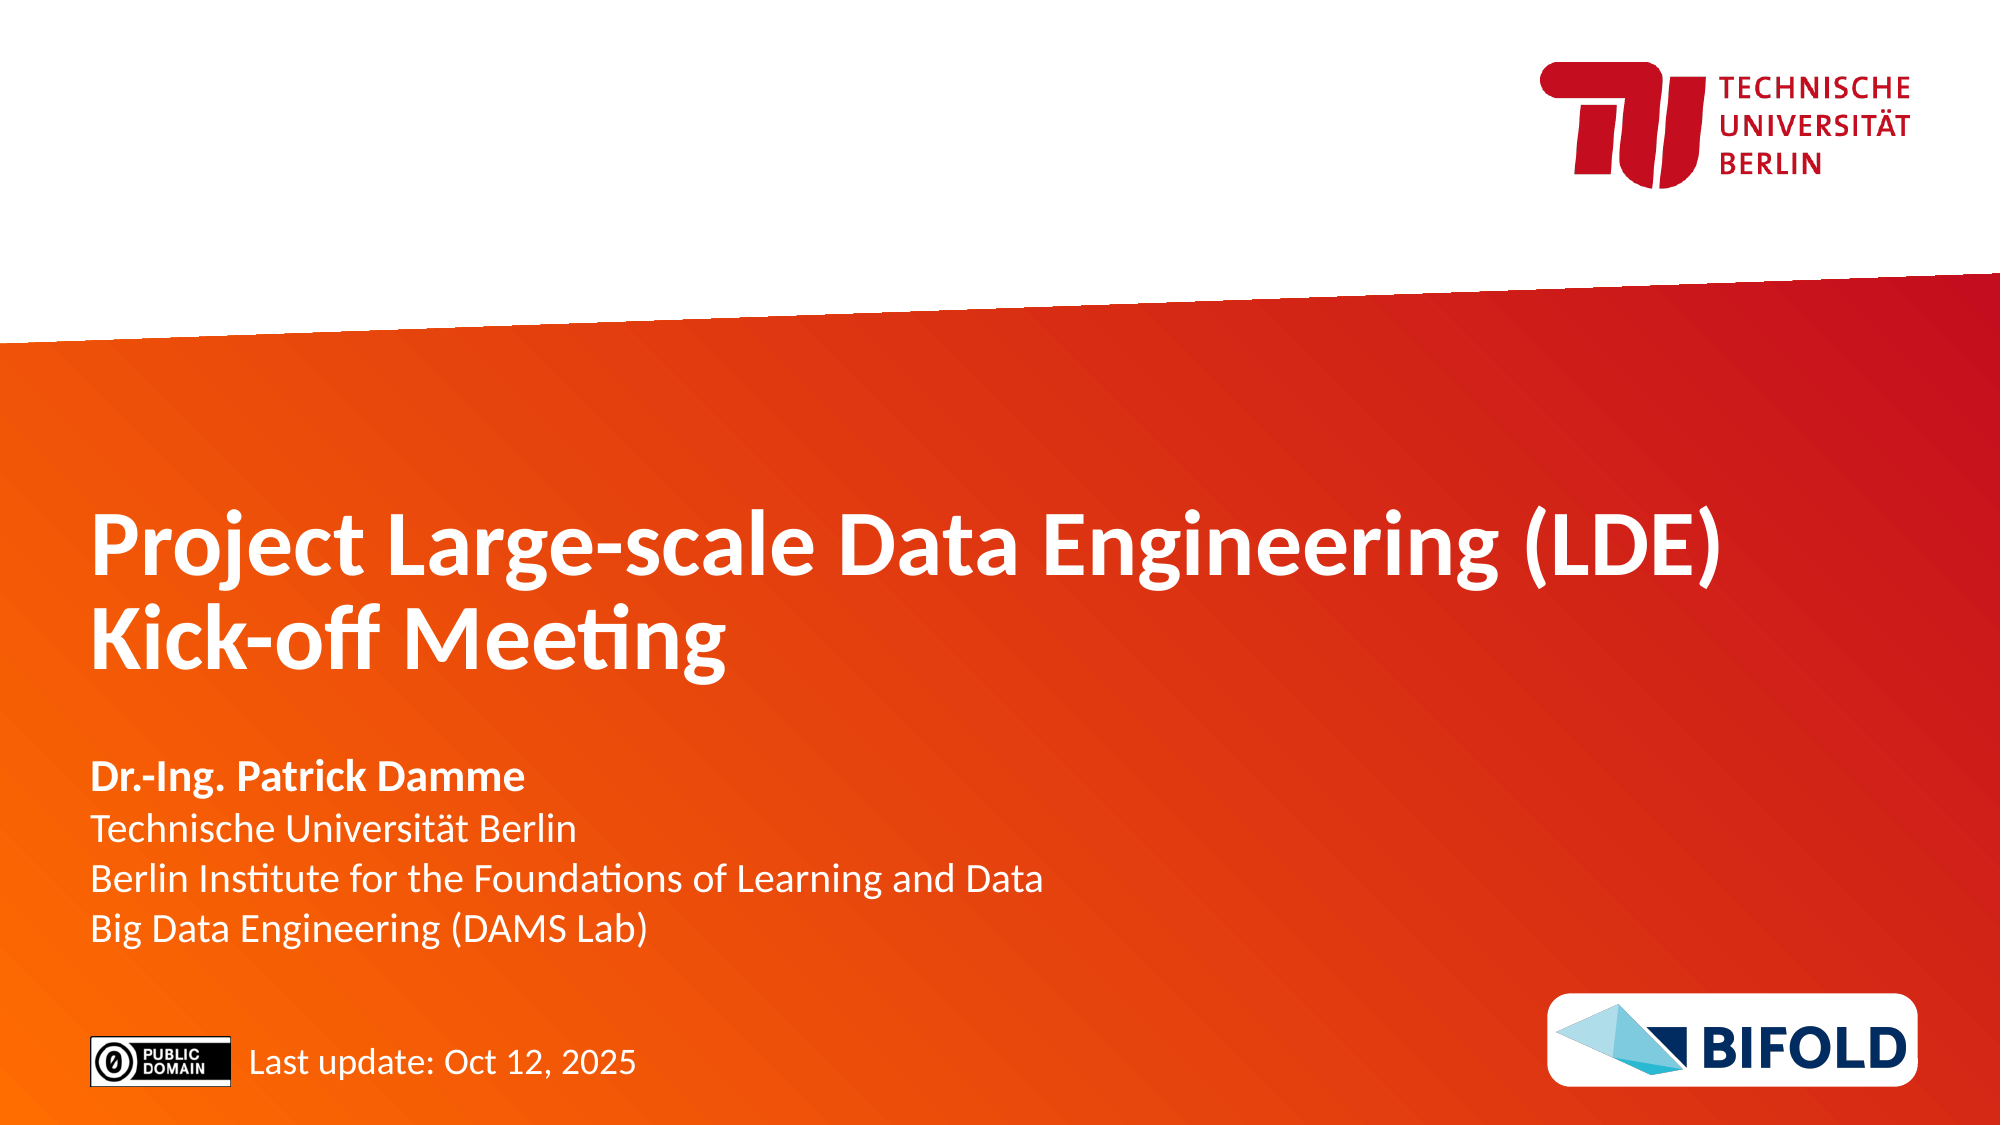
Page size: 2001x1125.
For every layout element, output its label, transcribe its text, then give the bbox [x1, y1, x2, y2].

picture [90, 1036, 231, 1087]
picture [1540, 62, 1910, 189]
text_box Project Large-scale Data Engineering (LDE) Kick-off Meeting [90, 500, 1981, 689]
text_box Last update: Oct 12, 2025 [249, 1029, 785, 1090]
picture [1556, 1004, 1906, 1075]
text_box Dr.-Ing. Patrick Damme Technische Universität Berlin Berlin Institute for the Foundations of Learning and Data Big Data Engineering (DAMS Lab) [90, 750, 1457, 951]
